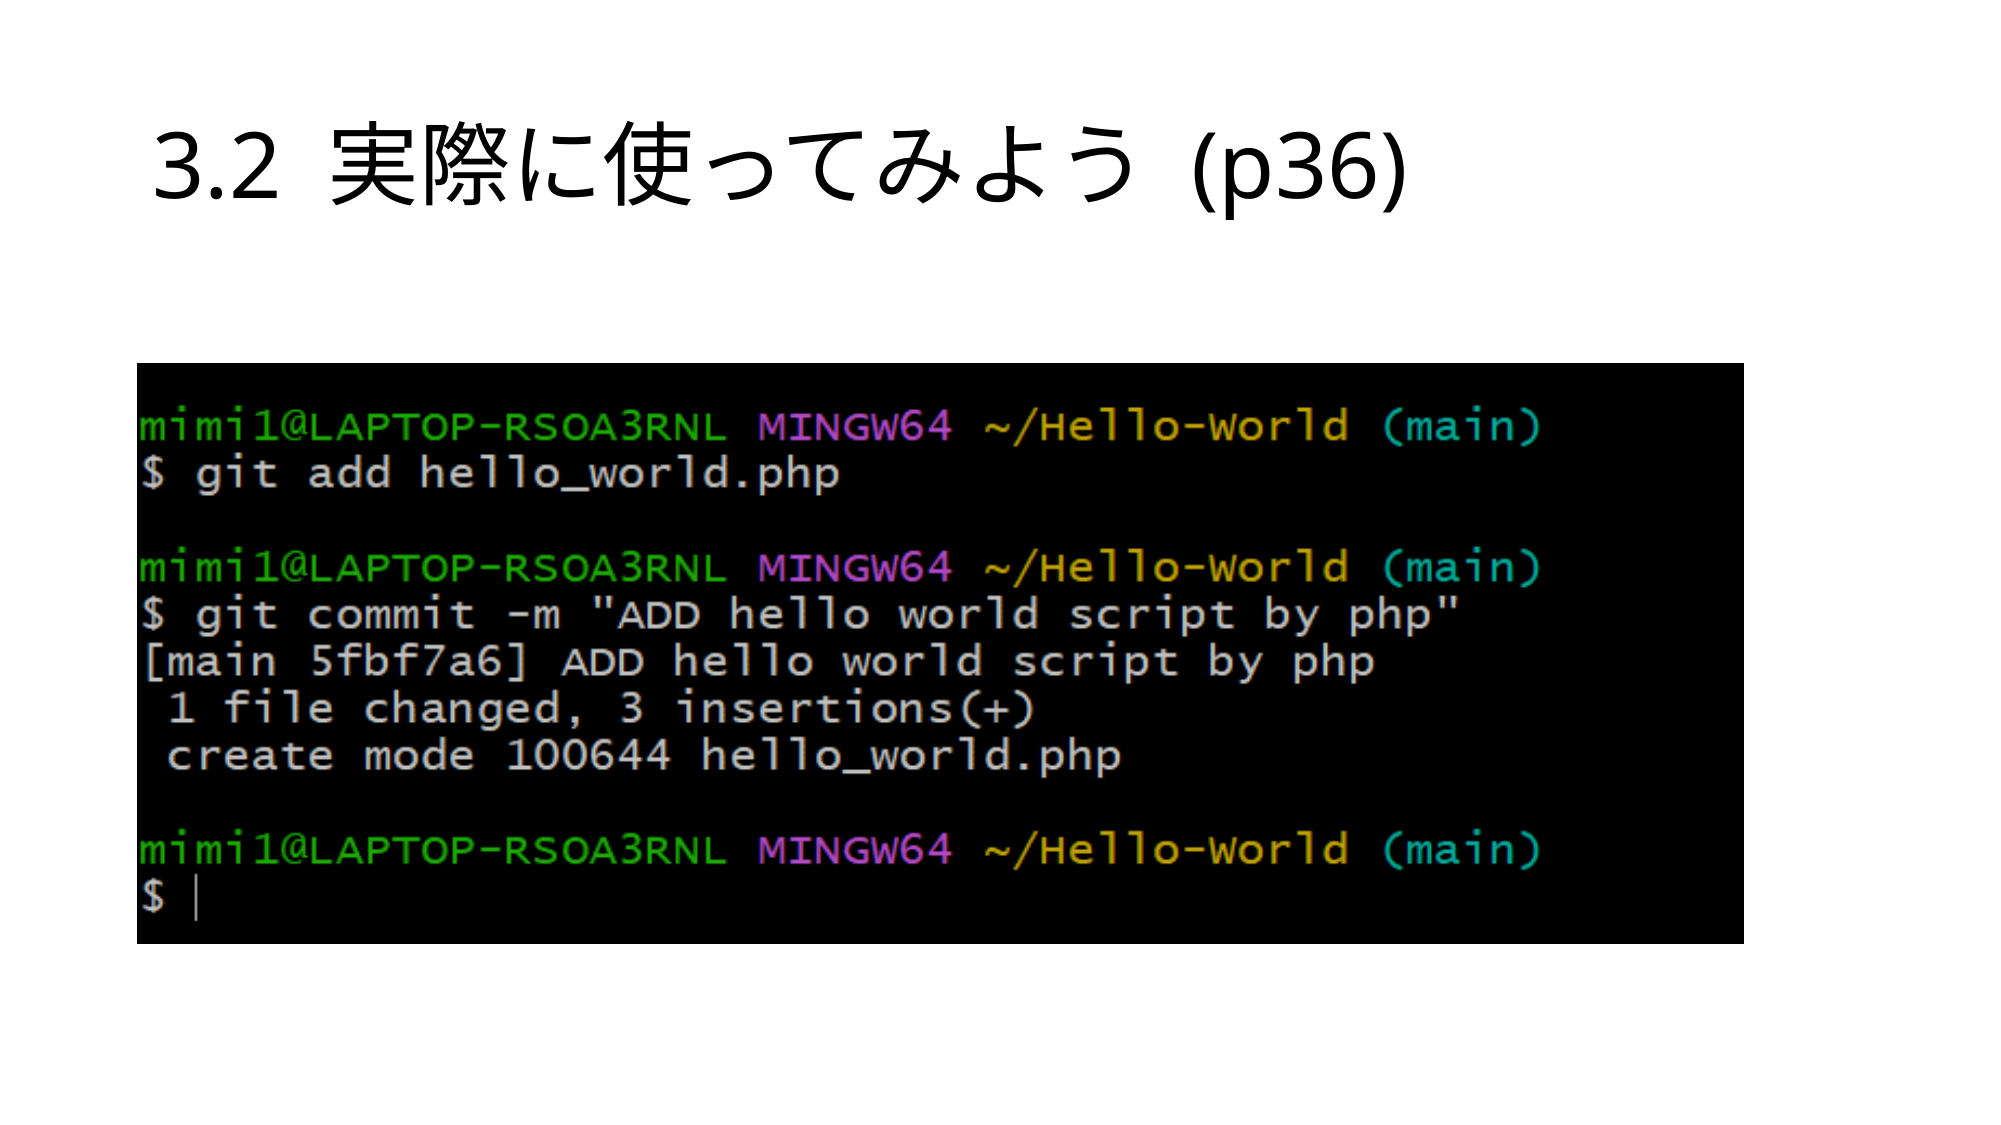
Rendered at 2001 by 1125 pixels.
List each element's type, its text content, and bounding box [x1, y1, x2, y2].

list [137, 363, 1744, 944]
title 3.2 実際に使ってみよう (p36) [137, 59, 1863, 278]
